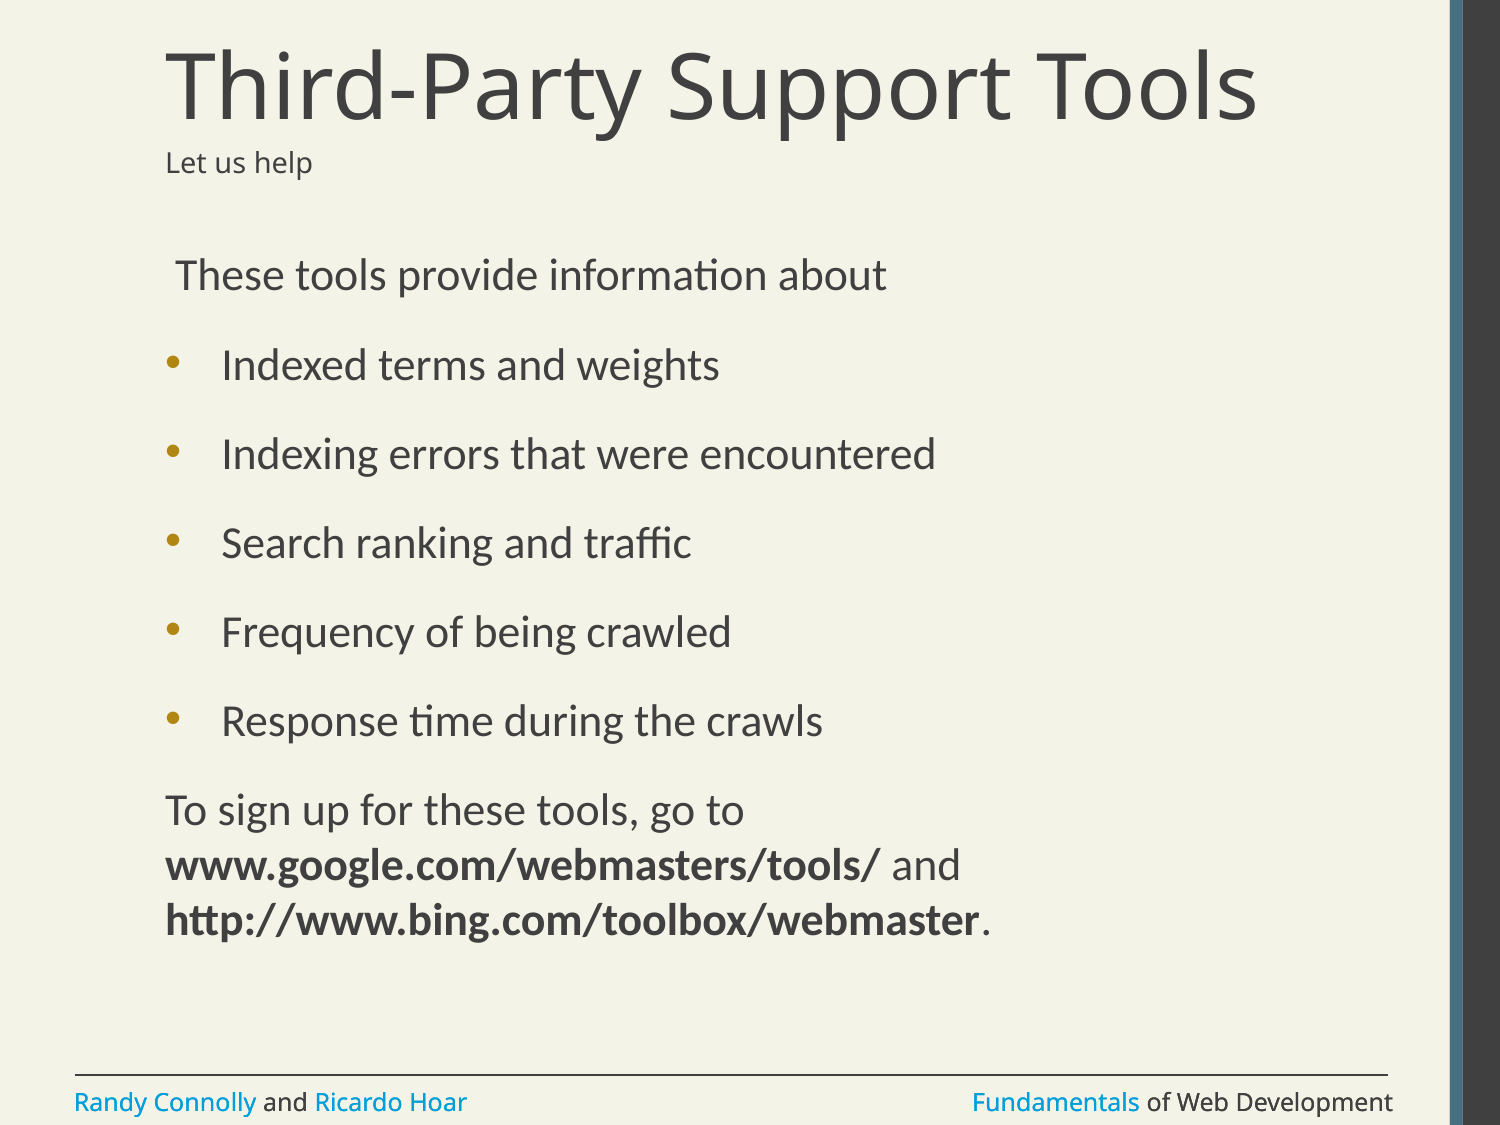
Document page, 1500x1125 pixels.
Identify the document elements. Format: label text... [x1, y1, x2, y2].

title Third-Party Support Tools [150, 20, 1425, 188]
list Let us help [150, 137, 1200, 188]
list These tools provide information about Indexed terms and weights Indexing errors that were encountered Search ranking and traffic Frequency of being crawled Response time during the crawls To sign up for these tools, go to www.google.com/webmasters/tools/ and http://www.bing.com/toolbox/webmaster. [150, 237, 1350, 1013]
